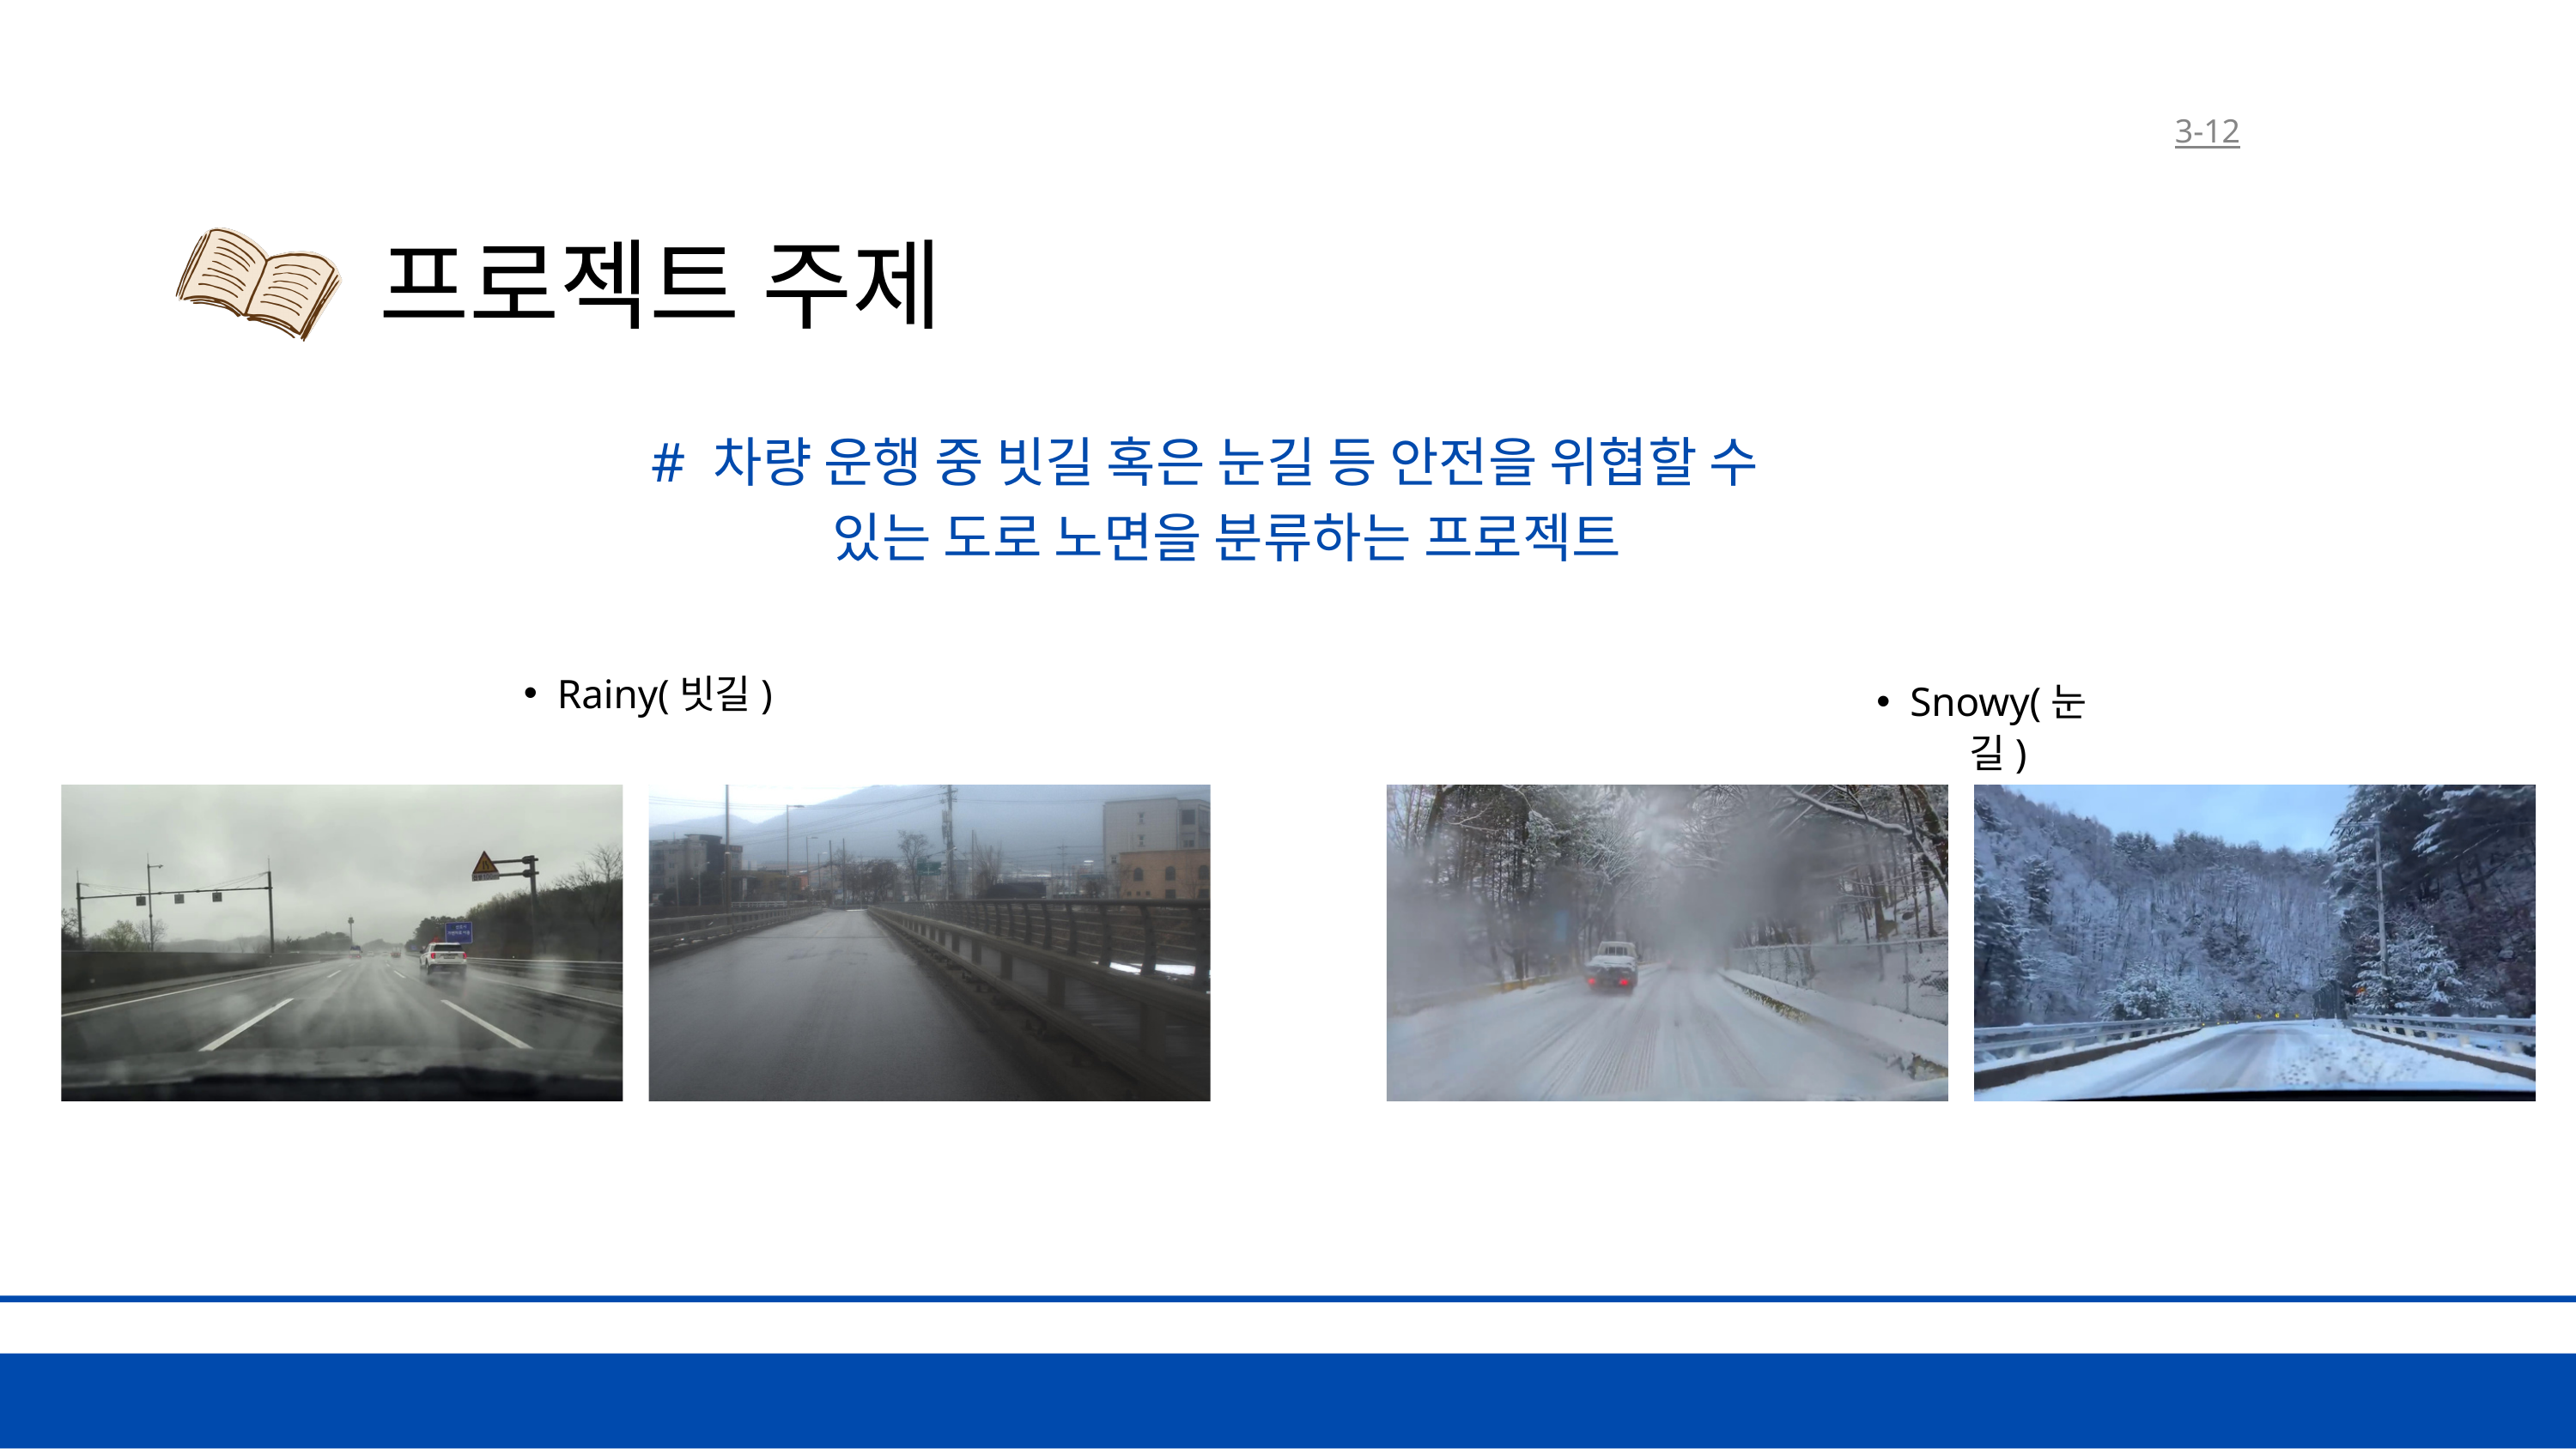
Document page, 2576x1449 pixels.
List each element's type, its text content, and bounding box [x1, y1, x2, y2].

text_box [1974, 785, 2537, 1101]
text_box [1386, 785, 1948, 1101]
text_box Snowy(눈길) [1815, 673, 2115, 776]
text_box 3-12 [2174, 107, 2432, 150]
text_box # 차량 운행 중 빗길 혹은 눈길 등 안전을 위협할 수 있는 도로 노면을 분류하는 프로젝트 [651, 417, 1850, 914]
text_box Rainy(빗길) [489, 664, 773, 717]
text_box [175, 218, 343, 342]
text_box 프로젝트 주제 [316, 222, 1029, 342]
text_box [61, 785, 623, 1101]
text_box [648, 785, 1211, 1101]
text_box [0, 1353, 2576, 1449]
